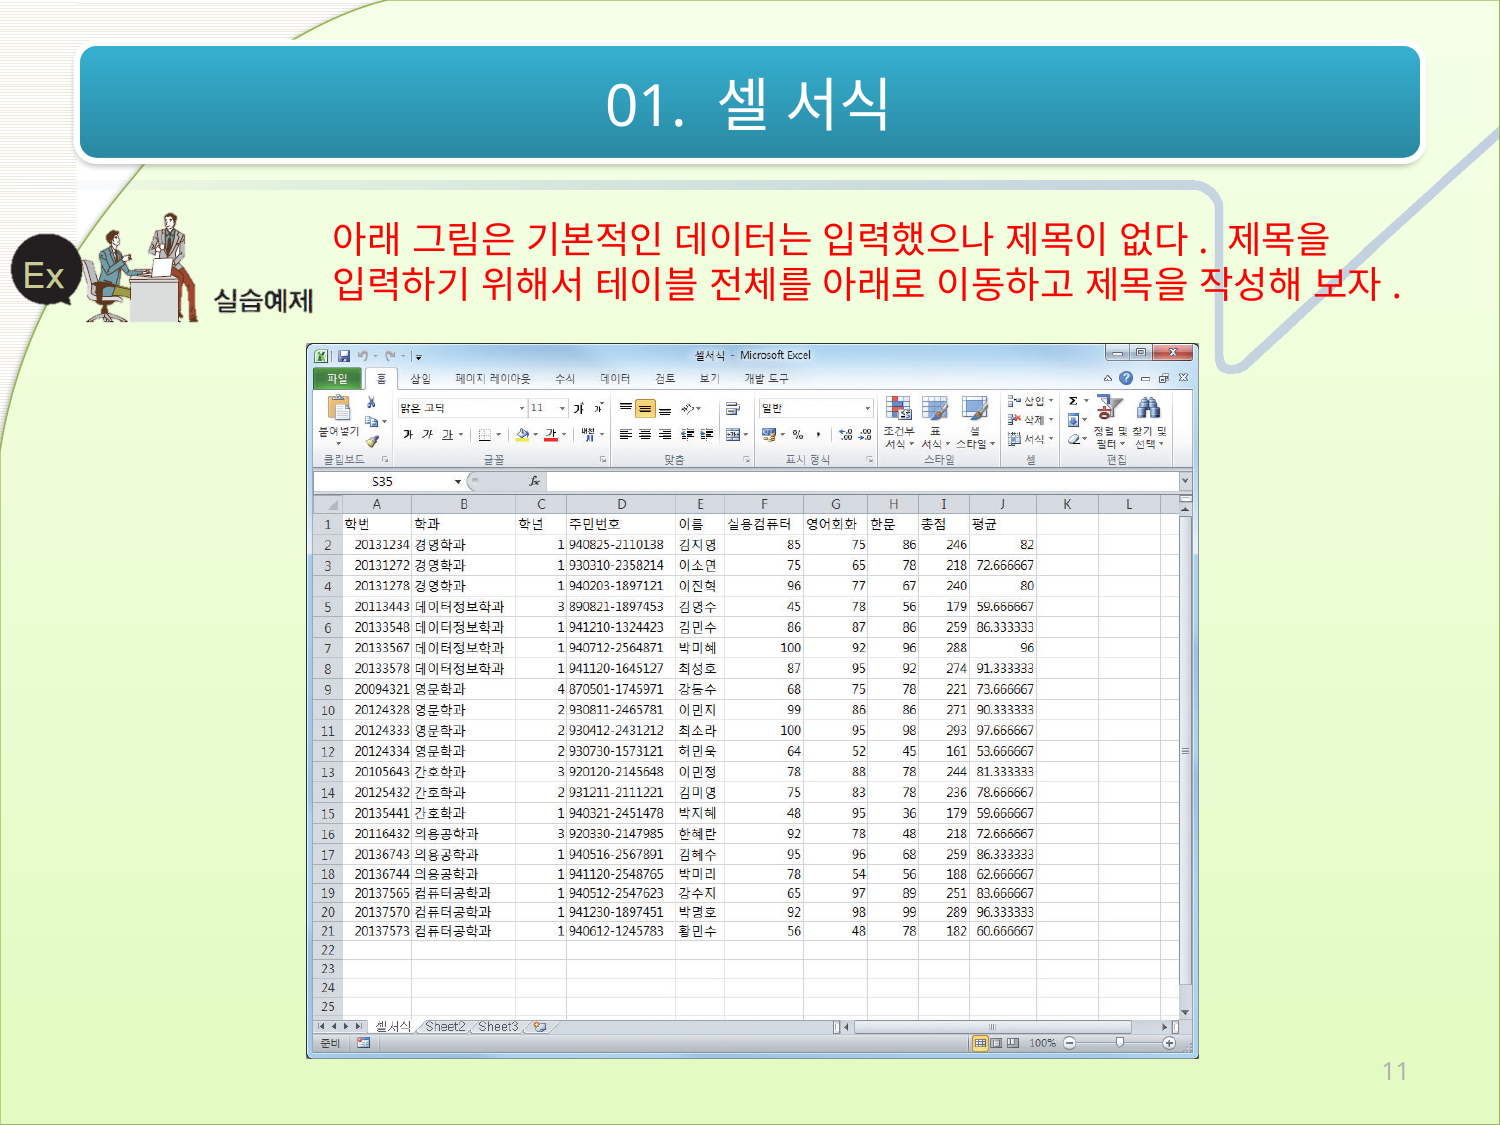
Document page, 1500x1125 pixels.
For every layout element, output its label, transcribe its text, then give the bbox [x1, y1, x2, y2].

title 01. 셀 서식 [75, 45, 1424, 161]
picture [5, 207, 319, 329]
picture [306, 343, 1200, 1059]
slide_number 11 [1074, 1042, 1425, 1103]
text_box 아래 그림은 기본적인 데이터는 입력했으나 제목이 없다. 제목을 입력하기 위해서 테이블 전체를 아래로 이동하고 제목을 작성해 보자. [320, 208, 1483, 327]
